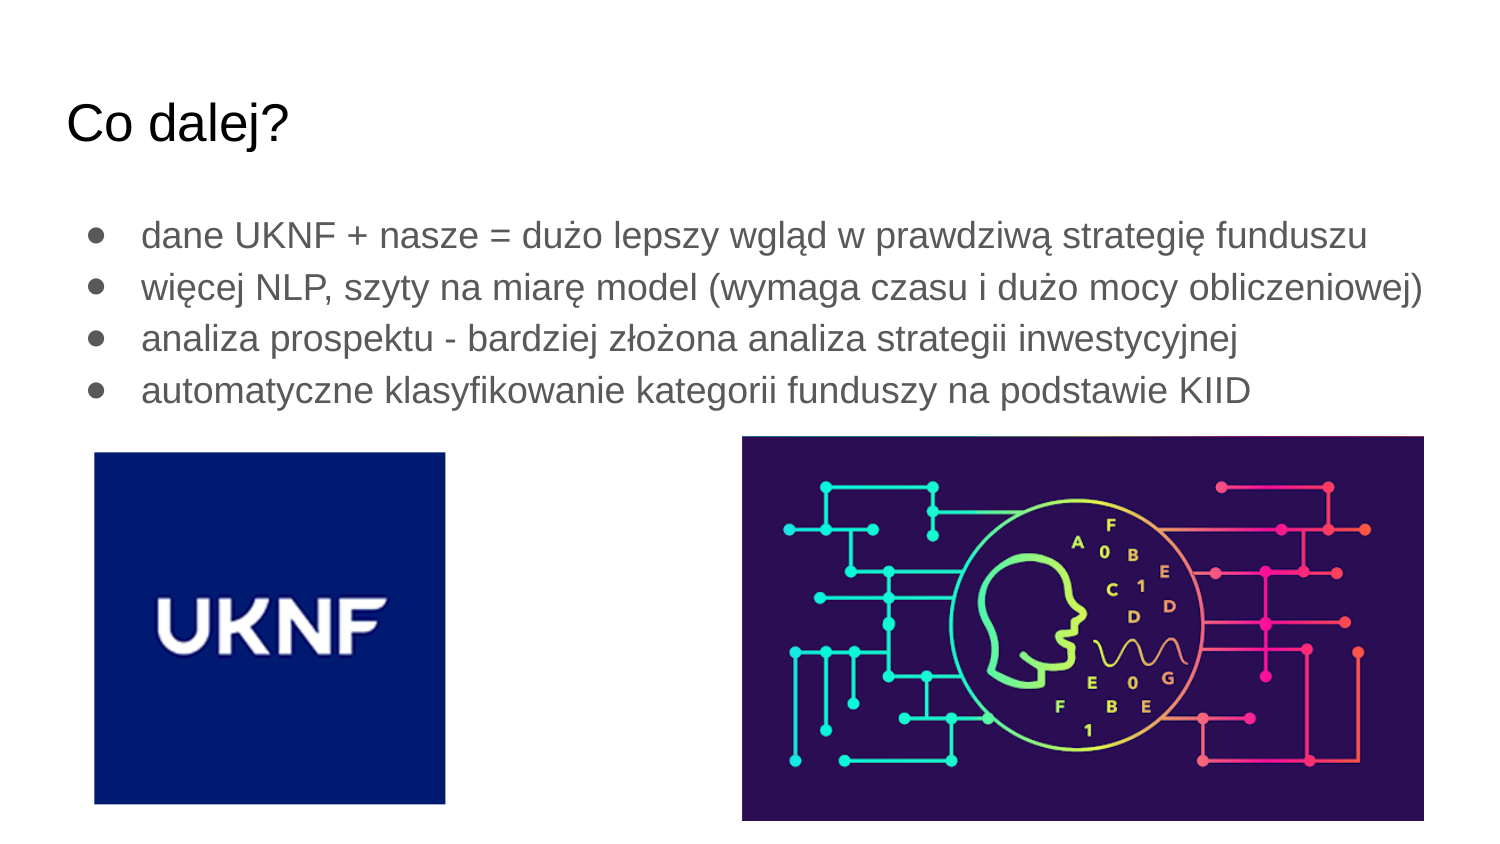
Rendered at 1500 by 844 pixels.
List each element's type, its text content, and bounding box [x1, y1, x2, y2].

title Co dalej? [51, 72, 1449, 167]
picture [77, 436, 462, 821]
picture [742, 436, 1424, 821]
list dane UKNF + nasze = dużo lepszy wgląd w prawdziwą strategię funduszu więcej NLP, szyty na miarę model (wymaga czasu i dużo mocy obliczeniowej) analiza prospektu - bardziej złożona analiza strategii inwestycyjnej automatyczne klasyfikowanie kategorii funduszy na podstawie KIID [51, 189, 1449, 750]
